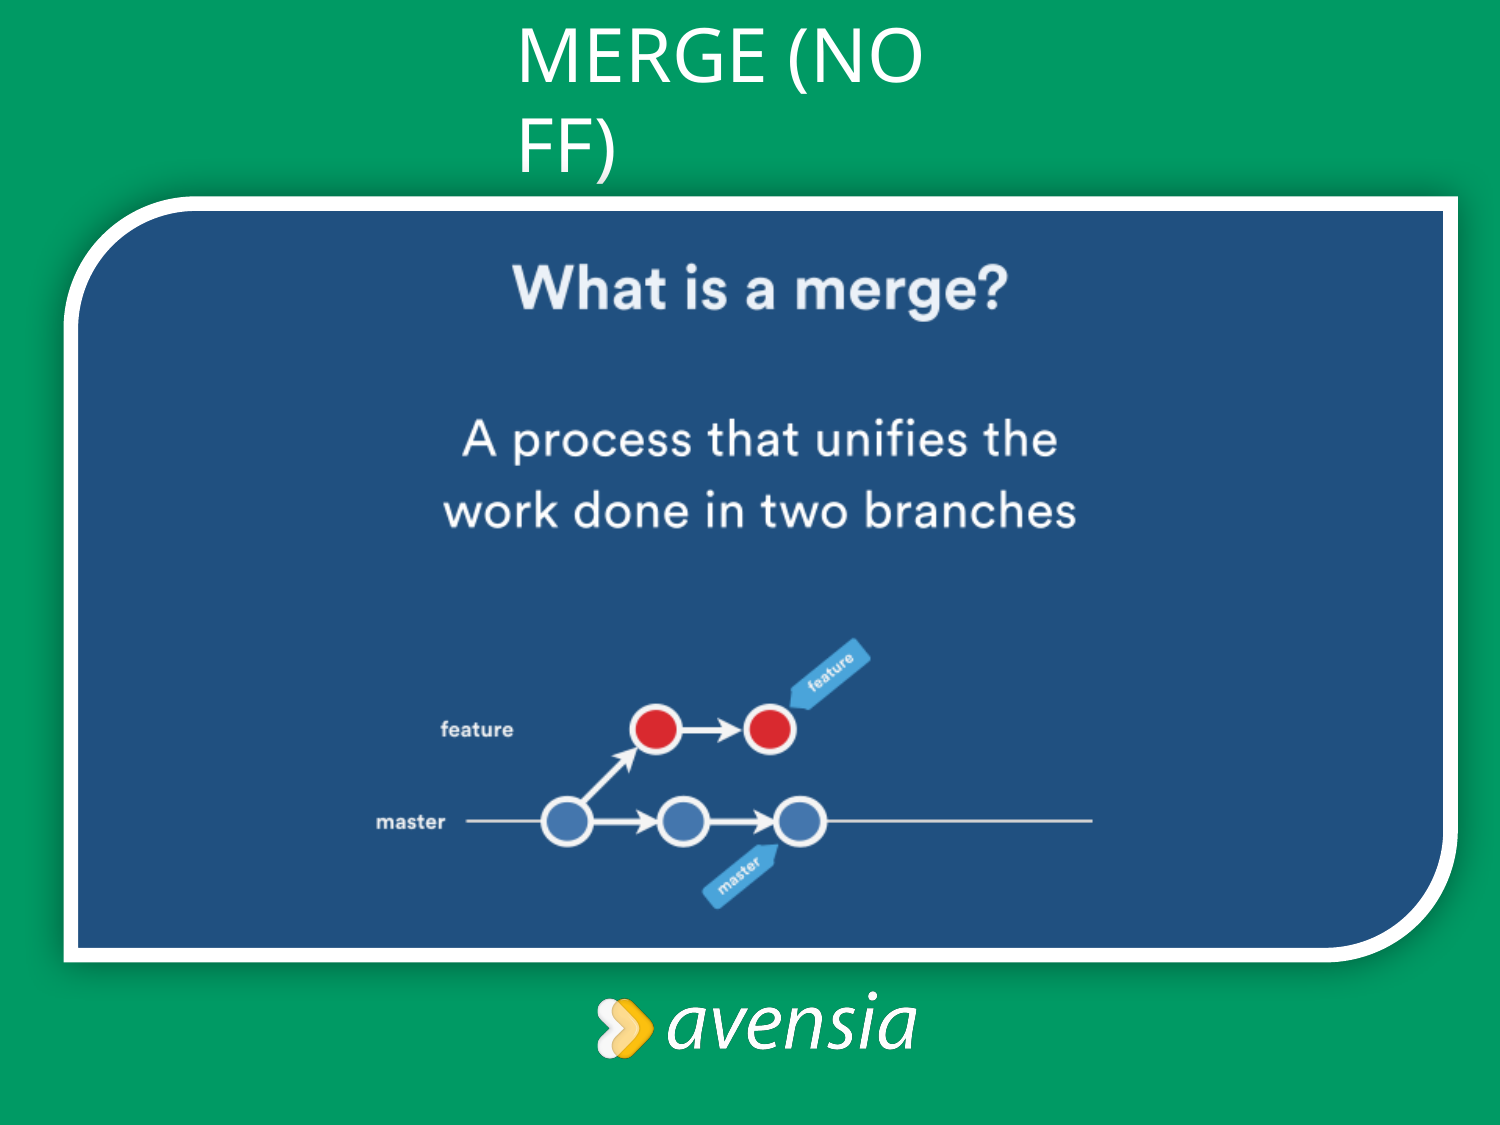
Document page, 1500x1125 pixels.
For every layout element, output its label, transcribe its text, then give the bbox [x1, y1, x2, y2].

picture [70, 203, 1451, 956]
title MERGE (no FF) [500, 0, 1058, 168]
